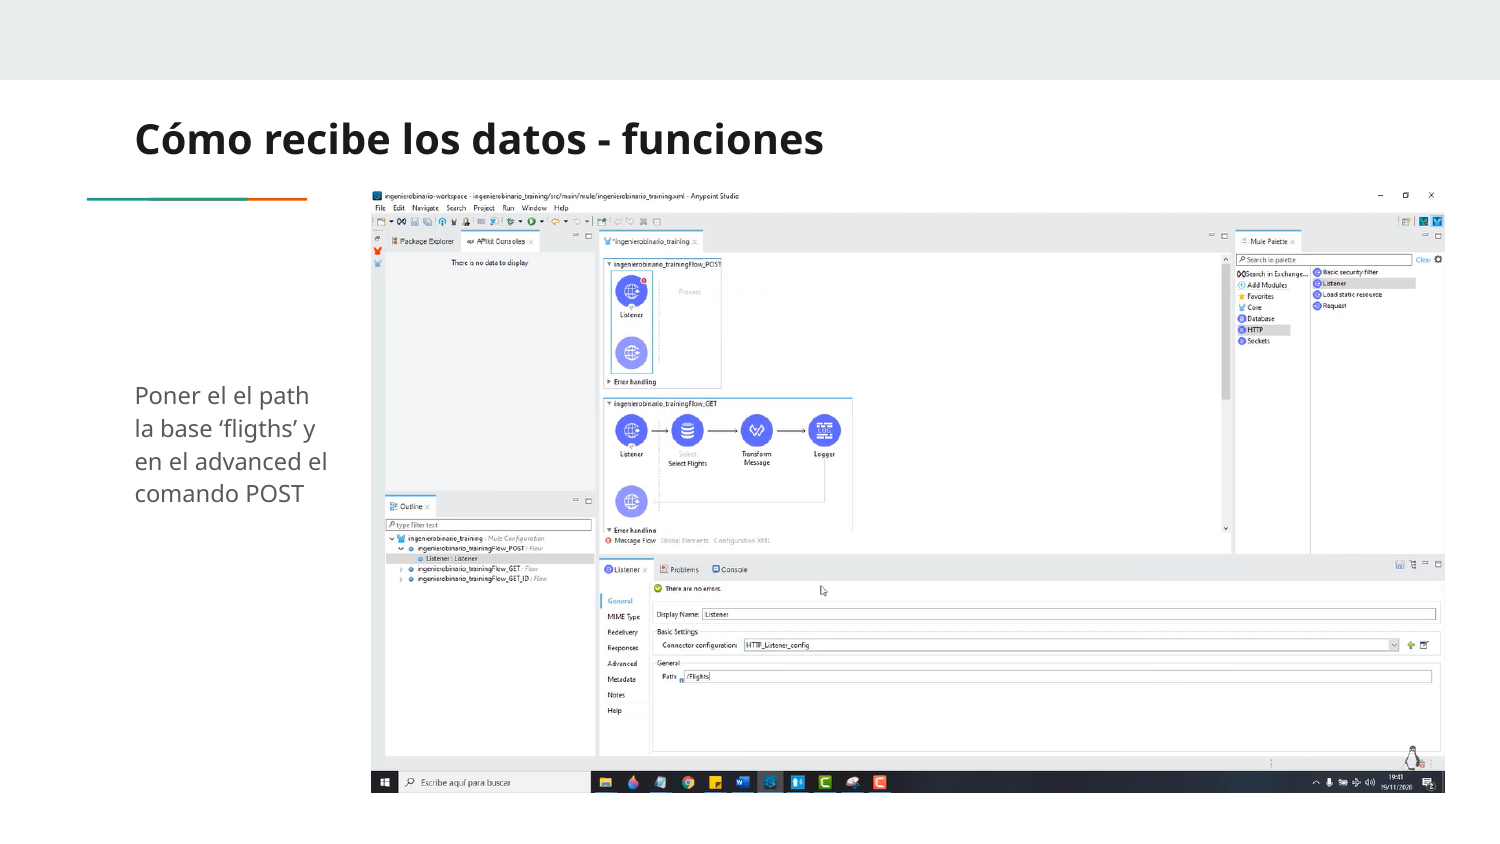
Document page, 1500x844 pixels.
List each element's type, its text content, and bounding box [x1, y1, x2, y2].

title Cómo recibe los datos - funciones [119, 90, 1381, 179]
list Poner el el path la base ‘fligths’ y en el advanced el comando POST [119, 361, 351, 526]
picture [371, 189, 1445, 793]
